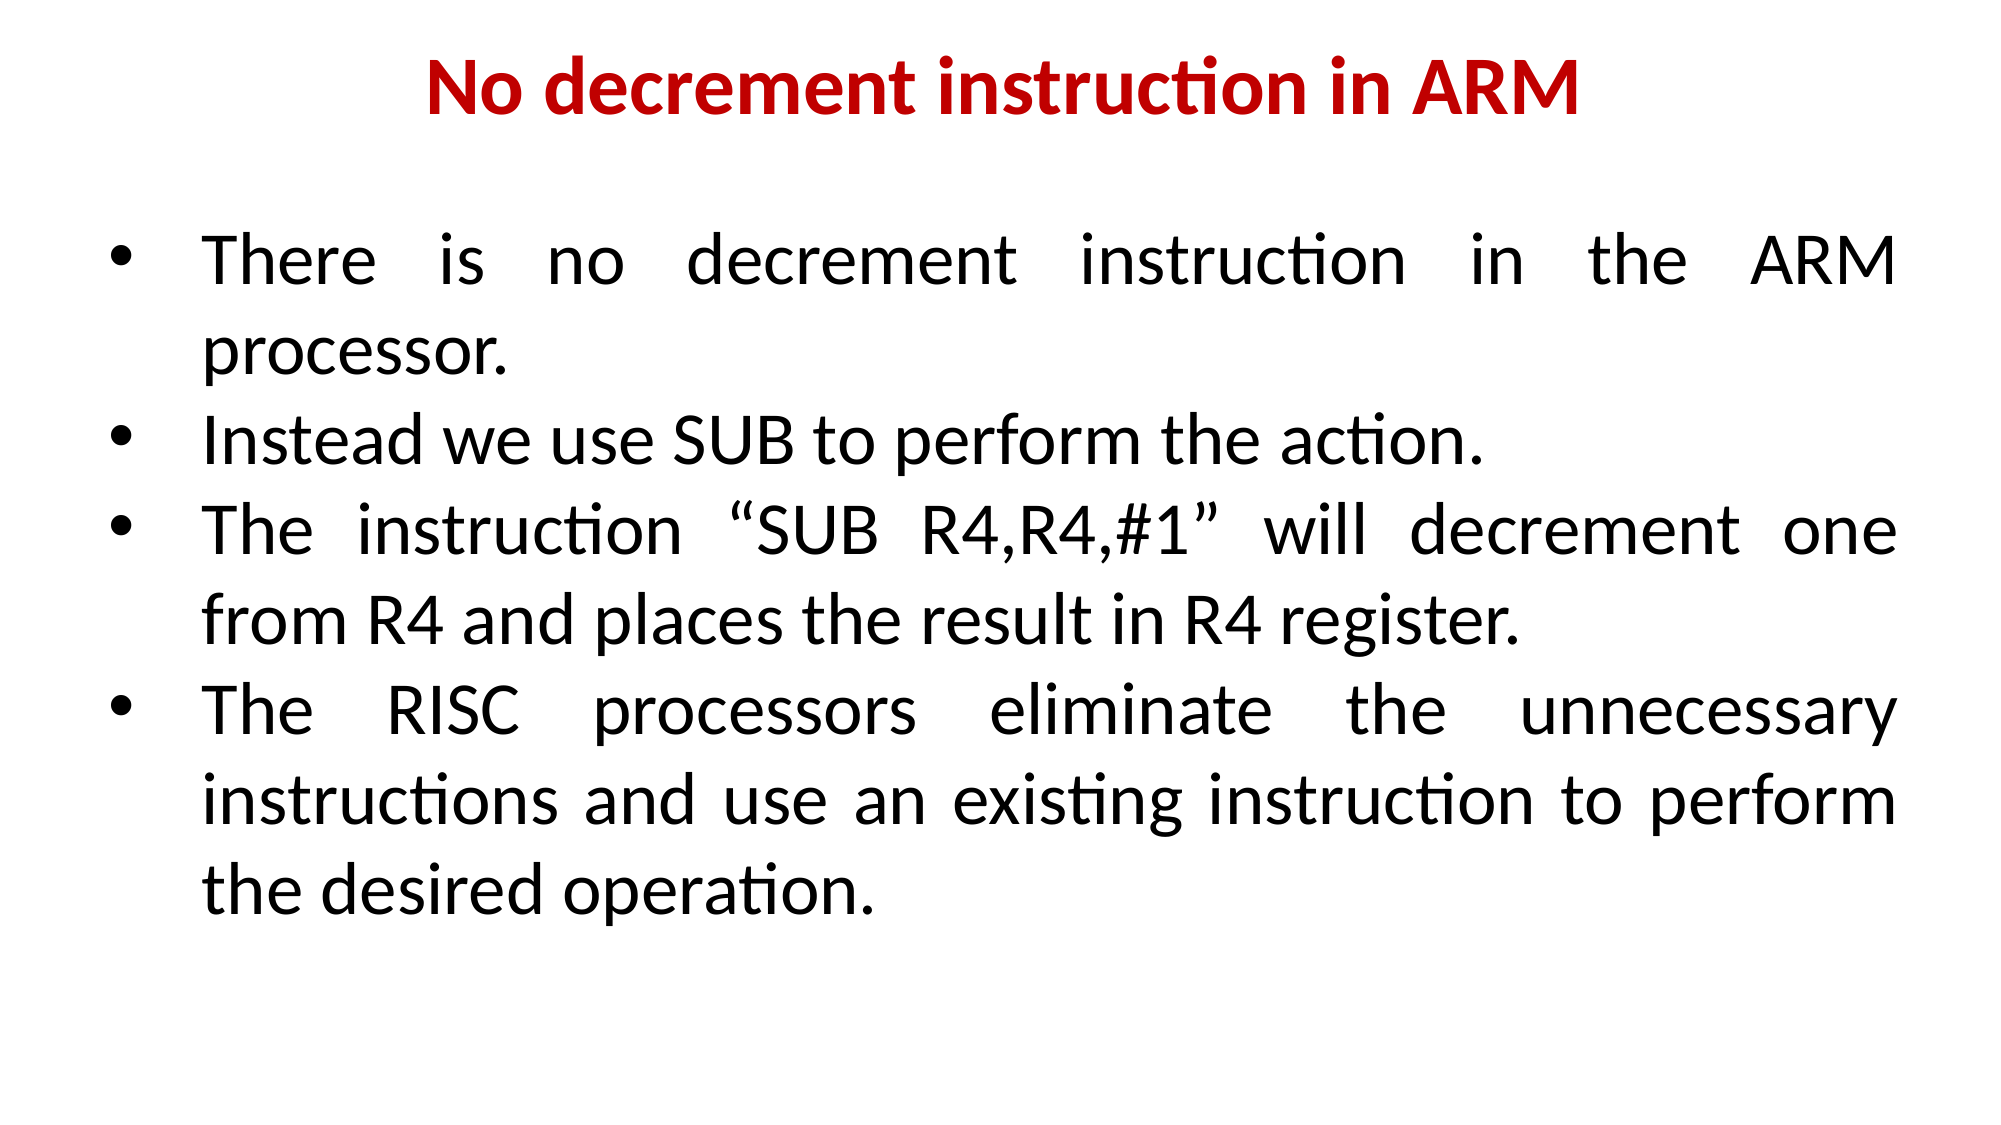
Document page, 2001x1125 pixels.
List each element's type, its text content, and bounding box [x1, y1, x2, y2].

text_box There is no decrement instruction in the ARM processor. Instead we use SUB to perform the action. The instruction “SUB R4,R4,#1” will decrement one from R4 and places the result in R4 register. The RISC processors eliminate the unnecessary instructions and use an existing instruction to perform the desired operation. [93, 201, 1915, 937]
text_box No decrement instruction in ARM [49, 23, 1959, 139]
